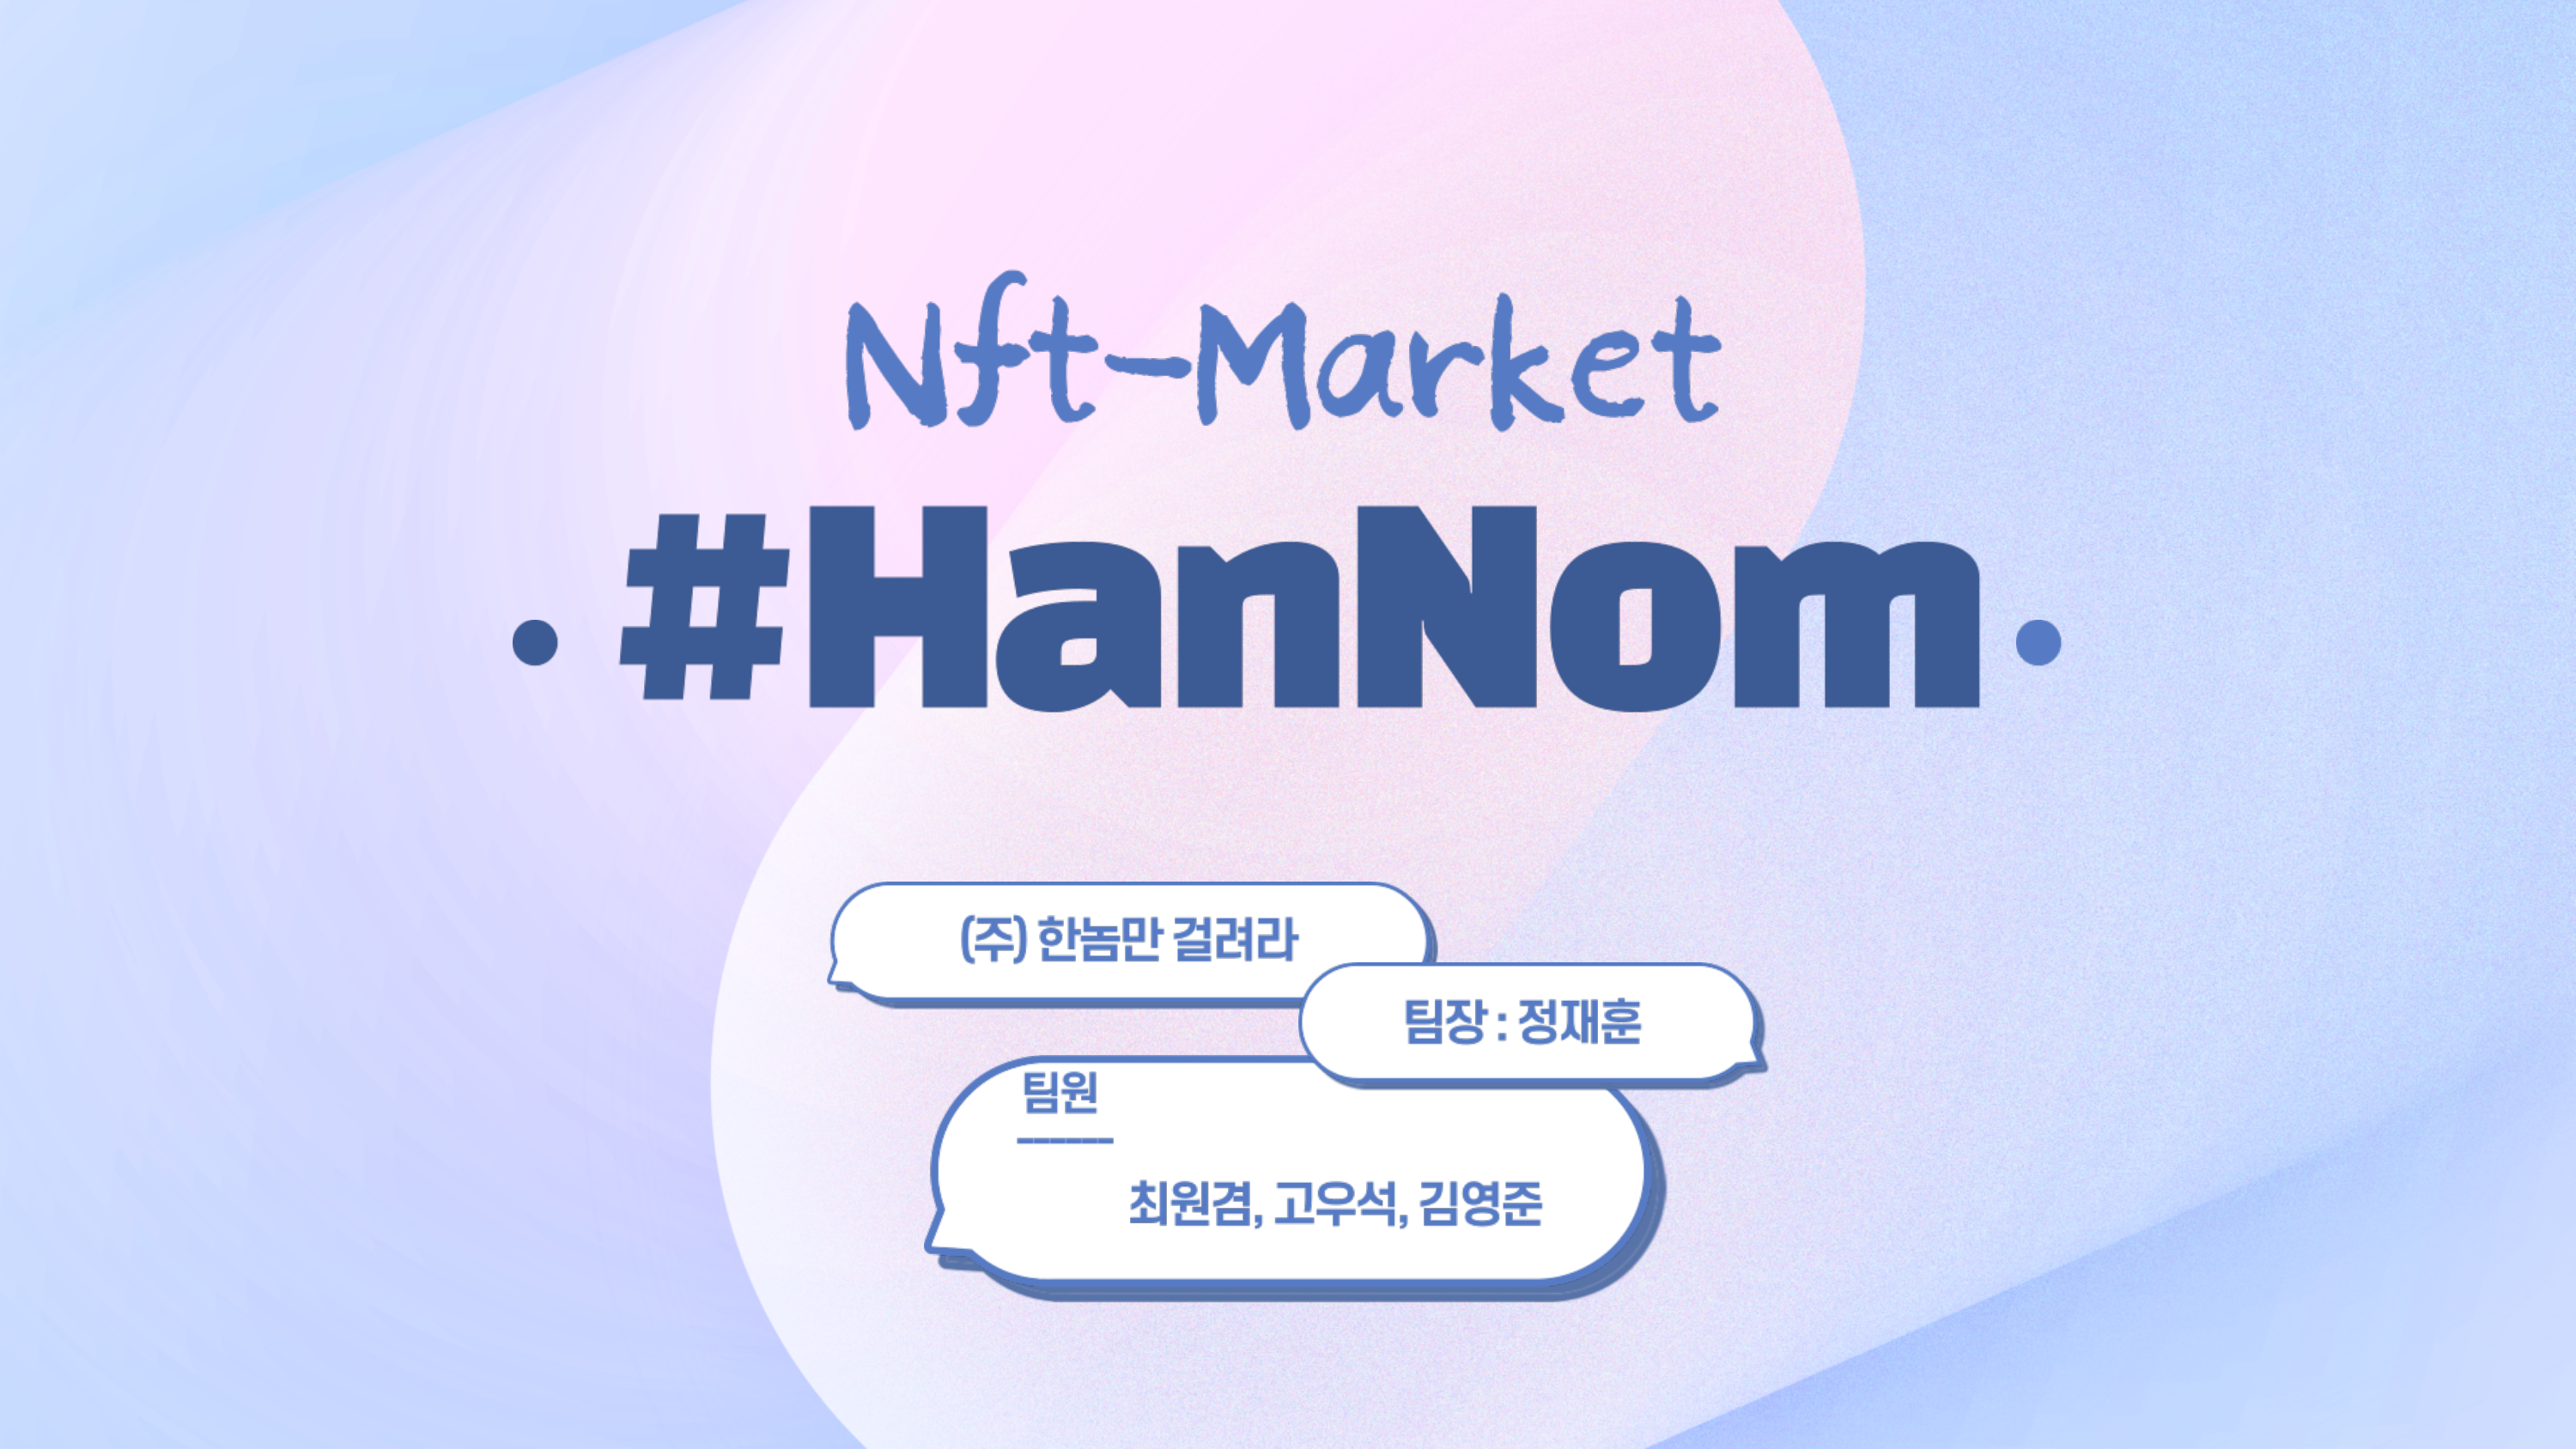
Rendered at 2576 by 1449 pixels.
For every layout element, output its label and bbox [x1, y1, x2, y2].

text_box [923, 1054, 1652, 1288]
picture [878, 900, 1669, 1067]
text_box [2016, 620, 2063, 667]
text_box [0, 0, 2576, 1449]
text_box [1298, 962, 1761, 1082]
picture [275, 212, 2131, 834]
picture [927, 1056, 1571, 1252]
text_box [827, 882, 1431, 1002]
text_box [513, 620, 560, 667]
